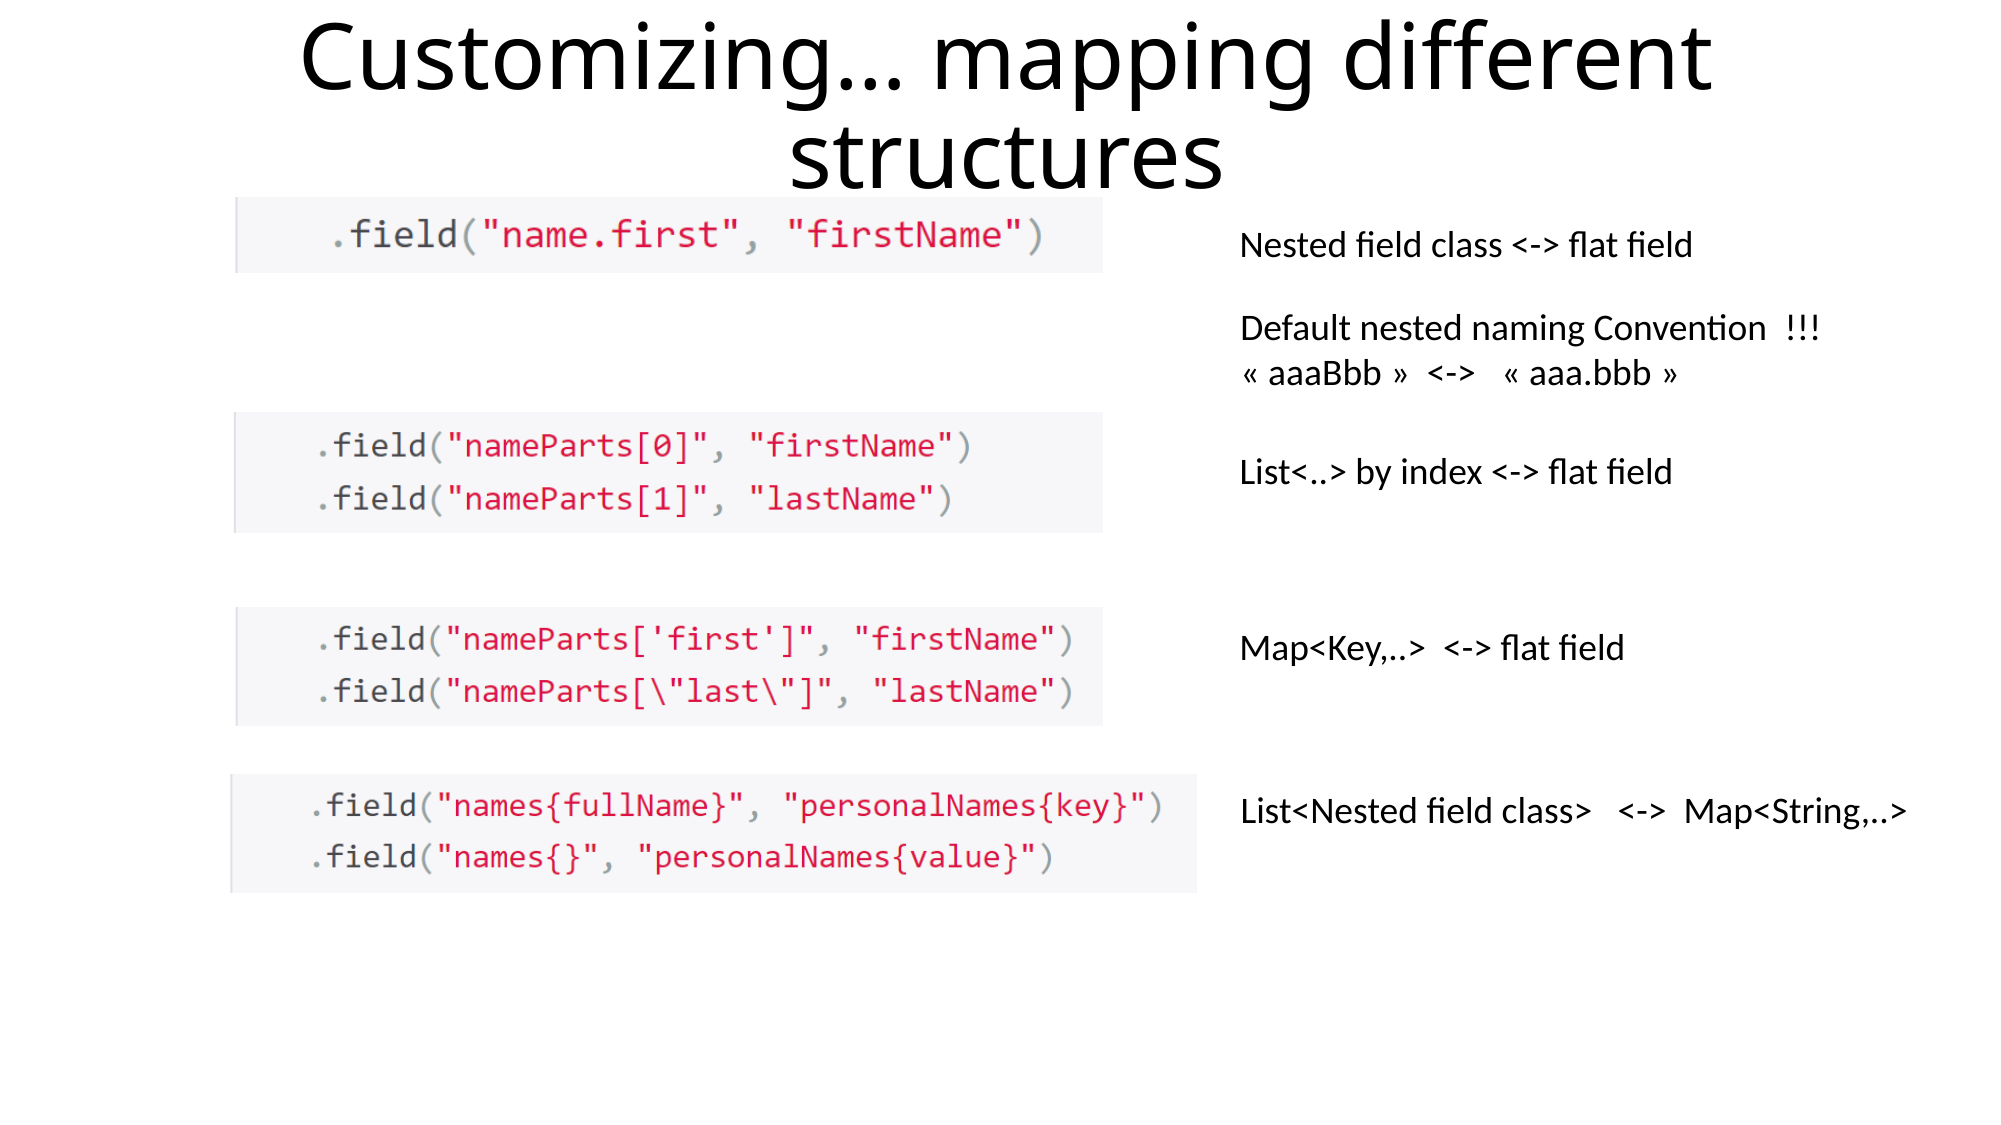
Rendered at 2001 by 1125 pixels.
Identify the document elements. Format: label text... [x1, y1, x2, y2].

text_box Map<Key,..> <-> flat field [1224, 615, 1641, 676]
title Customizing… mapping different structures [144, 0, 1870, 218]
text_box List<Nested field class> <-> Map<String,..> [1225, 778, 1924, 839]
text_box List<..> by index <-> flat field [1224, 439, 1689, 500]
picture [211, 774, 1197, 893]
picture [211, 197, 1103, 273]
picture [217, 412, 1103, 533]
text_box Default nested naming Convention !!! « aaaBbb » <-> « aaa.bbb » [1225, 295, 1837, 401]
picture [217, 607, 1103, 726]
text_box Nested field class <-> flat field [1224, 212, 1710, 273]
